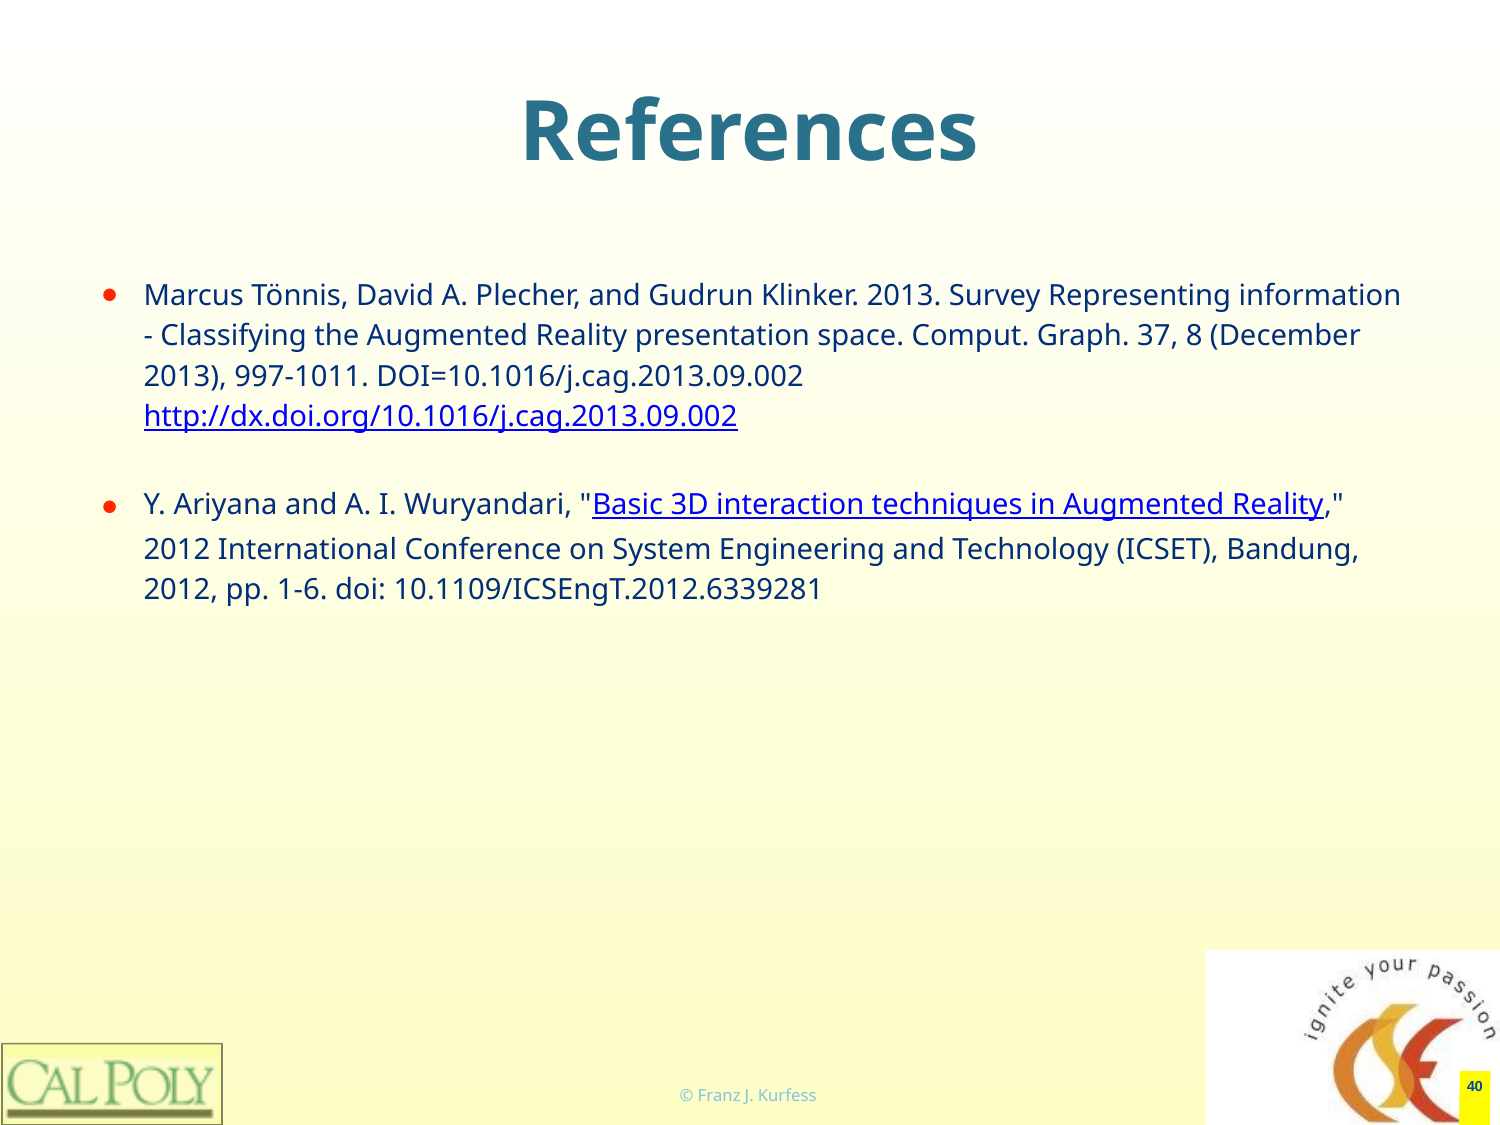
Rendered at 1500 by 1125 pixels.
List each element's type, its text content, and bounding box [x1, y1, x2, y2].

picture [1206, 950, 1500, 1125]
list Marcus Tönnis, David A. Plecher, and Gudrun Klinker. 2013. Survey Representing information - Classifying the Augmented Reality presentation space. Comput. Graph. 37, 8 (December 2013), 997-1011. DOI=10.1016/j.cag.2013.09.002 http://dx.doi.org/10.1016/j.cag.2013.09.002 Y. Ariyana and A. I. Wuryandari, "Basic 3D interaction techniques in Augmented Reality," 2012 International Conference on System Engineering and Technology (ICSET), Bandung, 2012, pp. 1-6. doi: 10.1109/ICSEngT.2012.6339281 [90, 264, 1410, 1048]
title References [90, 0, 1410, 255]
slide_number ‹#› [1459, 1070, 1491, 1125]
